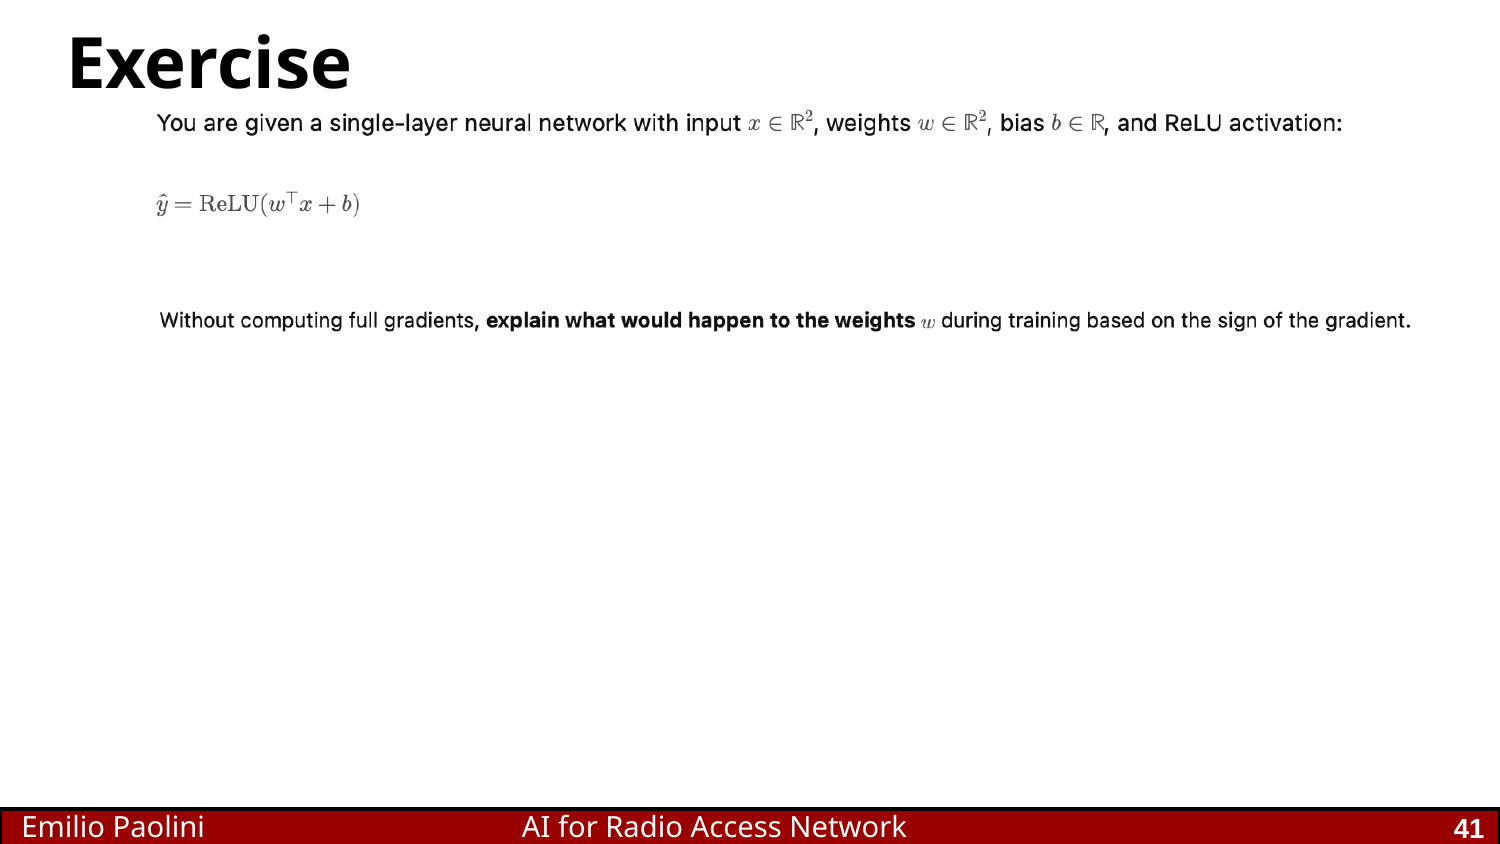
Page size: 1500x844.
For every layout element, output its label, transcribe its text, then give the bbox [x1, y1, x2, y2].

picture [145, 96, 1355, 227]
picture [150, 294, 1426, 348]
title Exercise [51, 0, 1449, 123]
slide_number 41 [1425, 808, 1500, 844]
